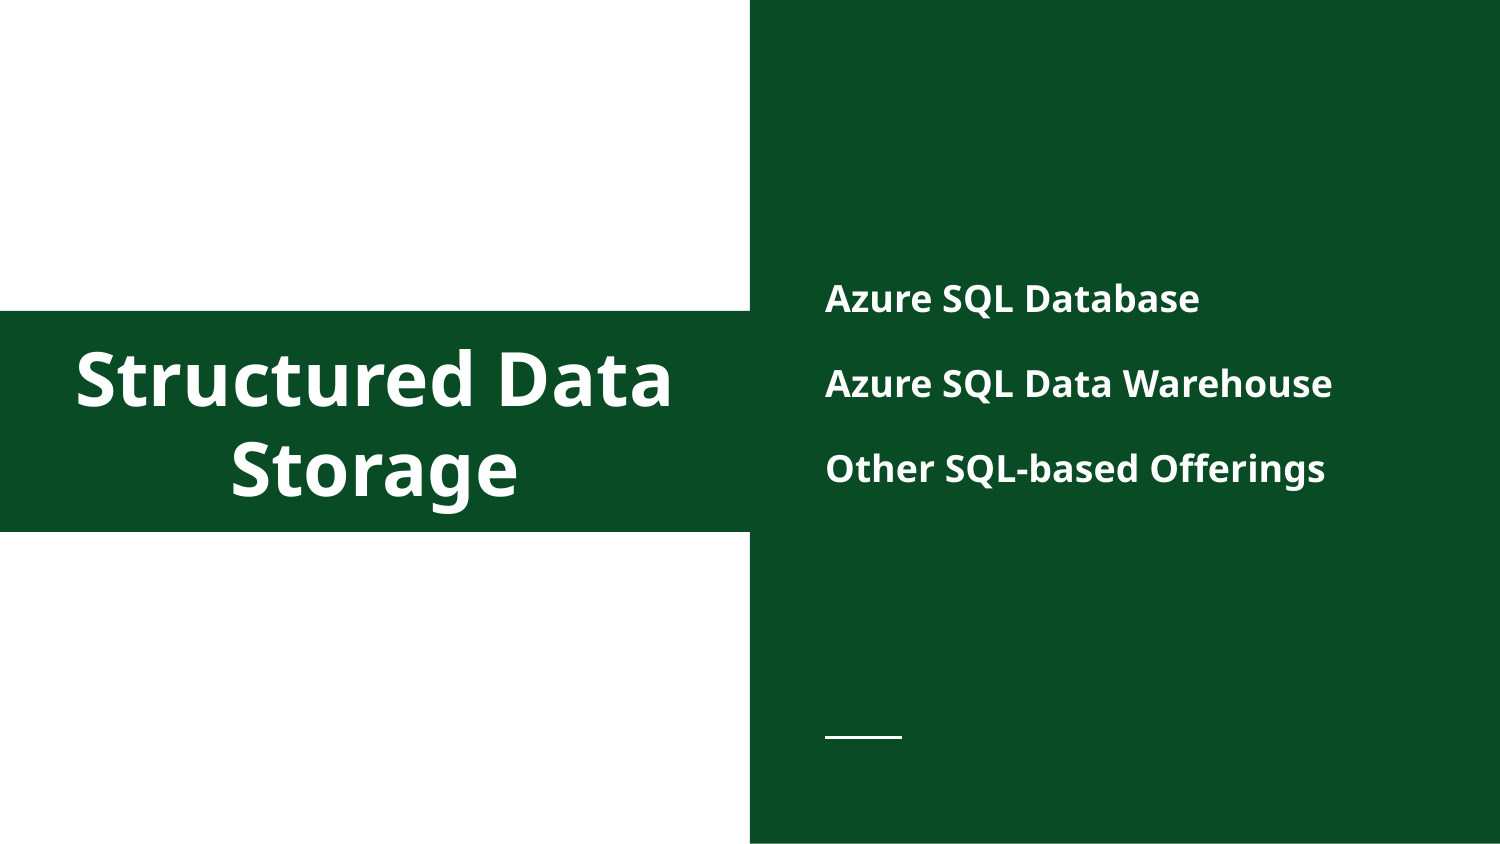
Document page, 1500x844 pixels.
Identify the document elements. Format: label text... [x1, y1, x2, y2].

text_box Structured Data Storage [0, 310, 750, 532]
list Azure SQL Database Azure SQL Data Warehouse Other SQL-based Offerings [810, 32, 1440, 725]
